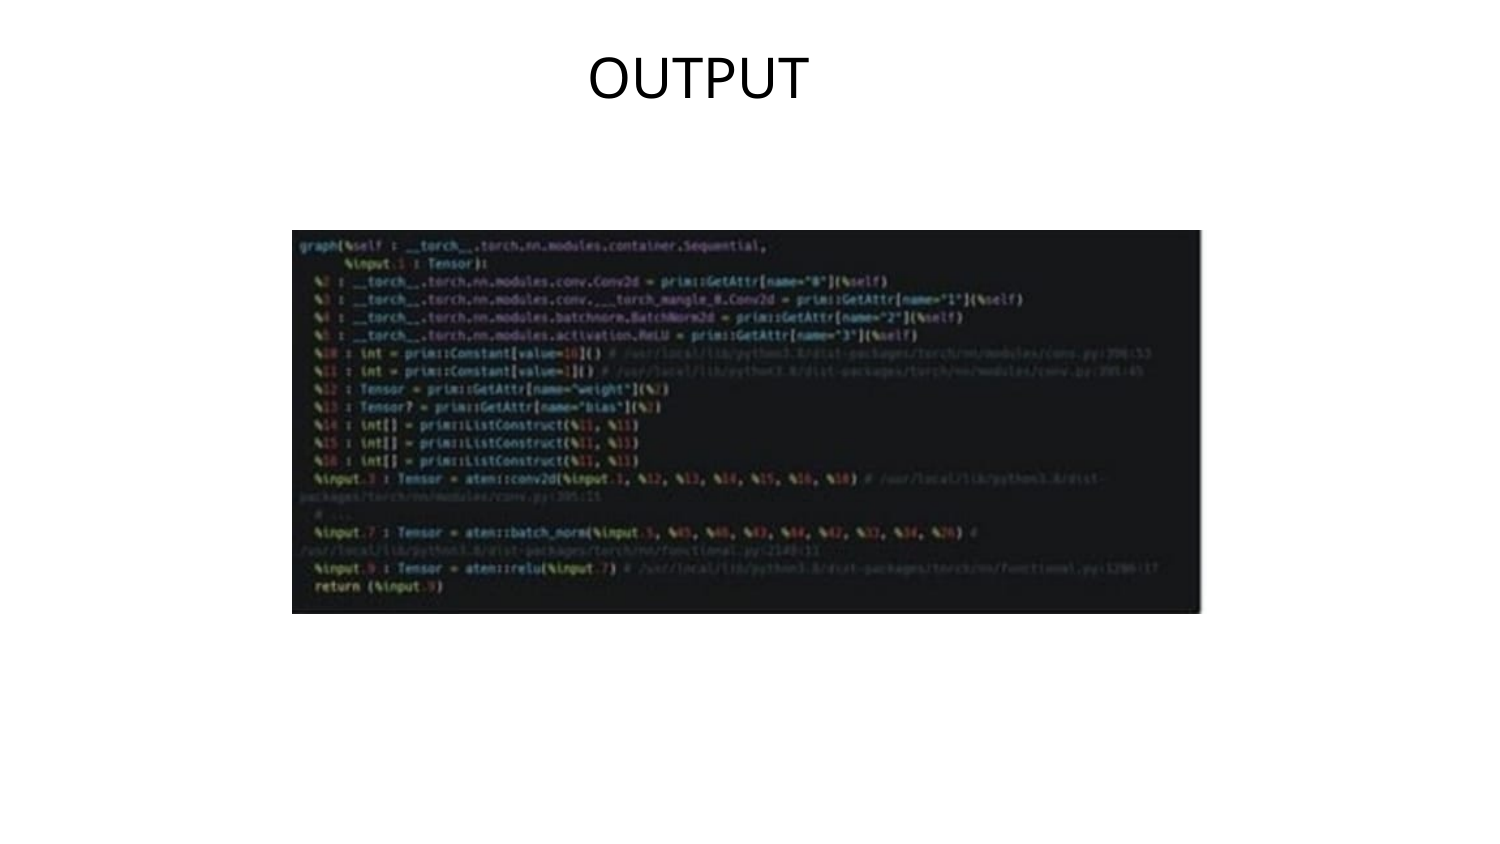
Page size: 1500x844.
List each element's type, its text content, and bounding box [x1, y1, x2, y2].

text_box OUTPUT [234, 36, 1162, 117]
picture [292, 230, 1208, 614]
